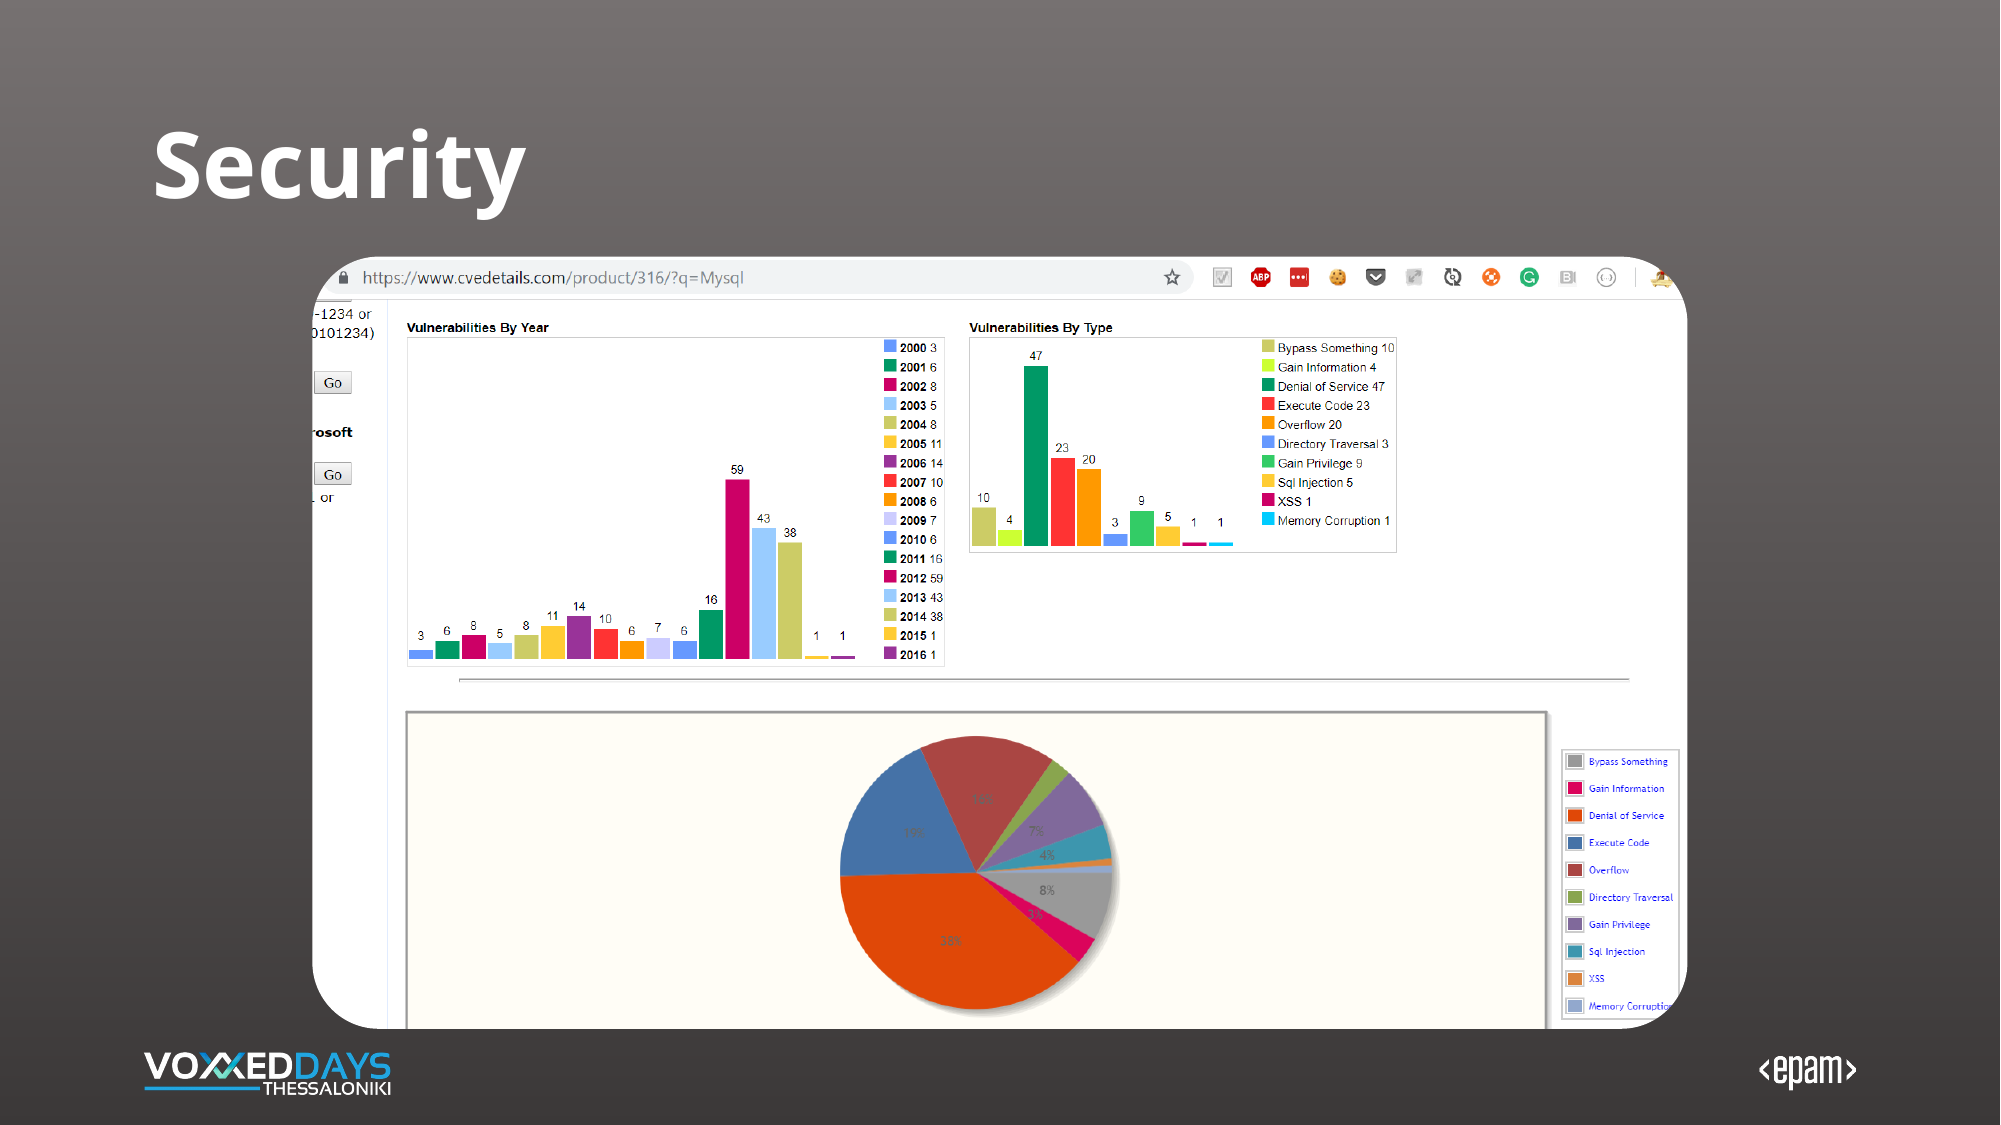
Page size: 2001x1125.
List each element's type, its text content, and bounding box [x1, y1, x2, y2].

picture [137, 1044, 397, 1103]
picture [312, 256, 1688, 1029]
picture [1752, 1052, 1863, 1094]
title Security [137, 59, 1863, 278]
